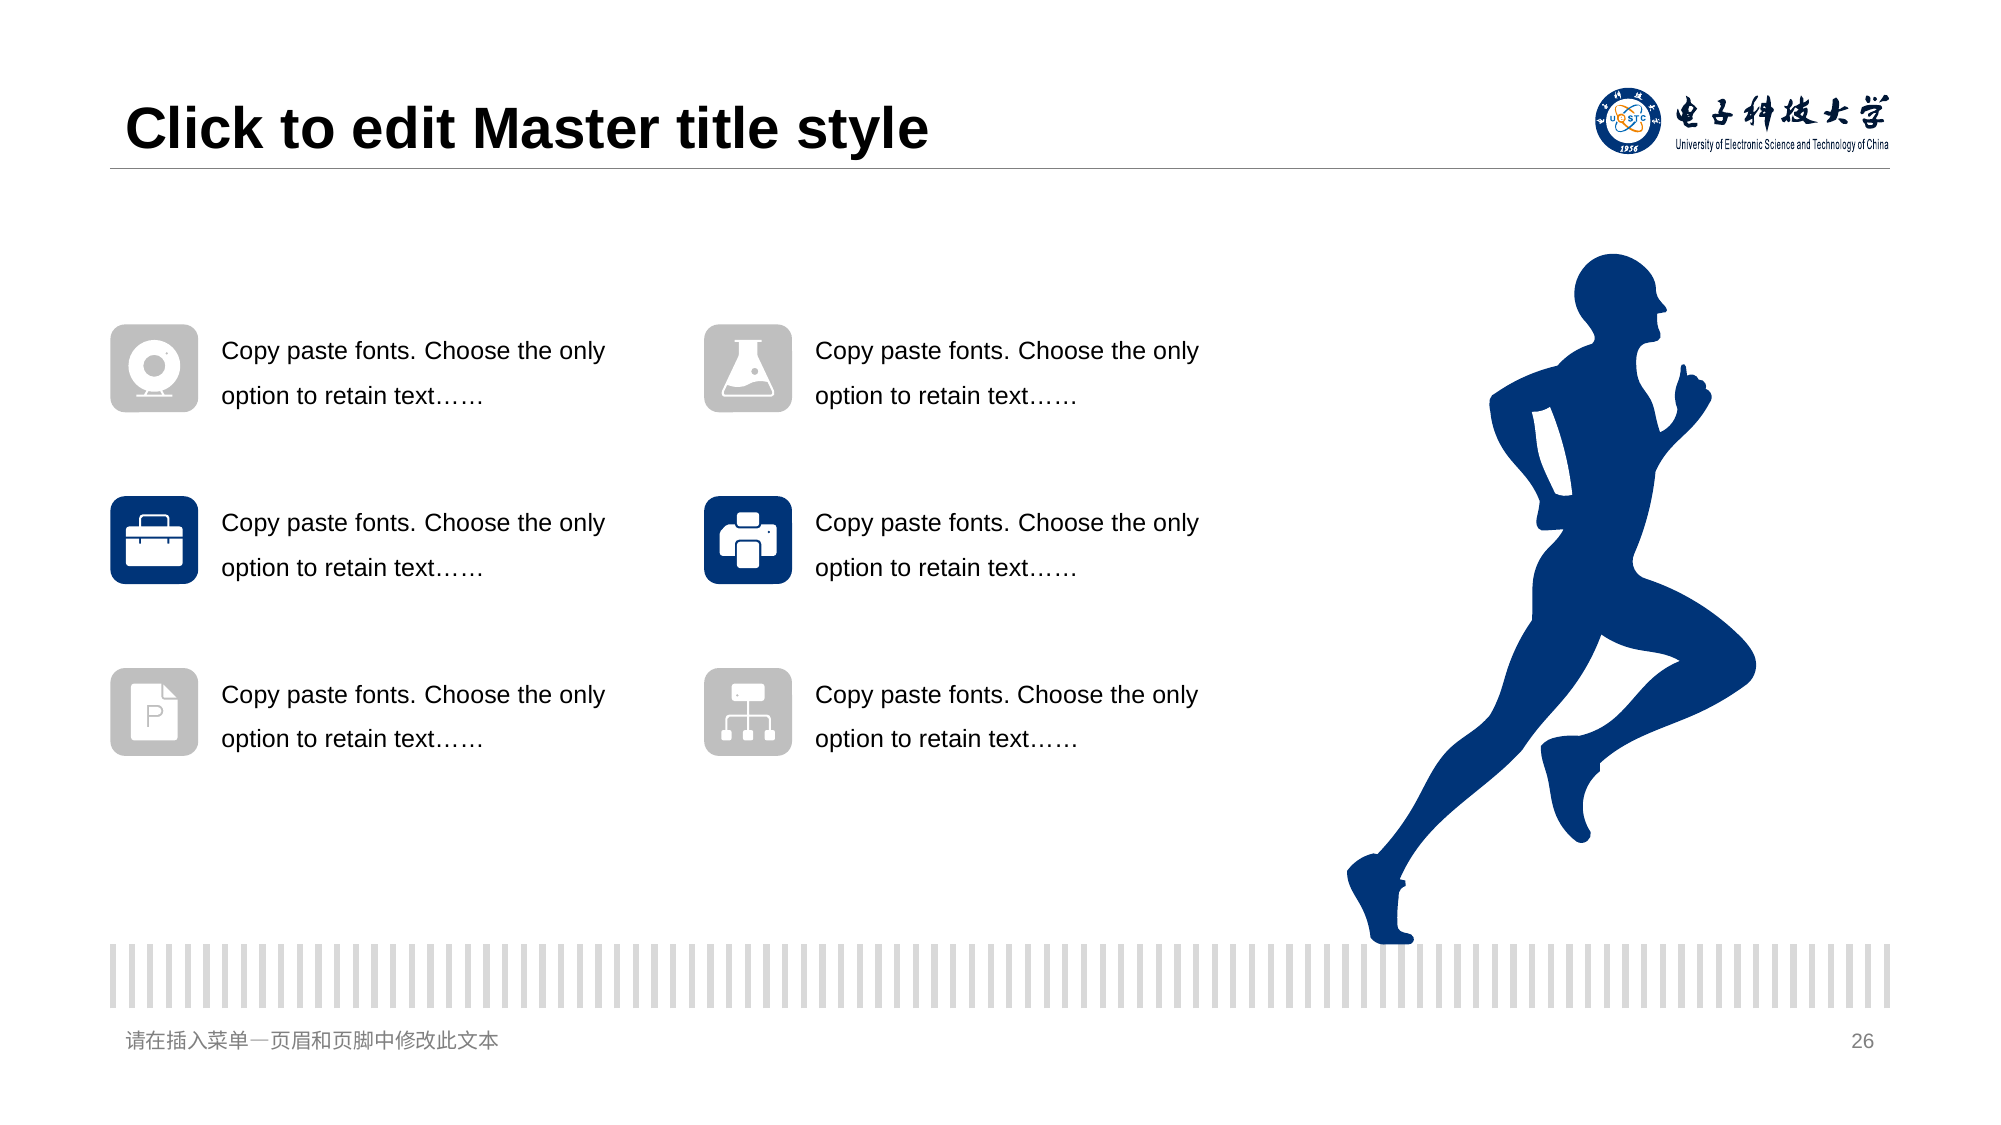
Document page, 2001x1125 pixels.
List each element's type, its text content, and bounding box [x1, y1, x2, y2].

text_box [127, 338, 182, 398]
text_box [109, 495, 200, 586]
text_box Copy paste fonts. Choose the only opti on to retain text…… [800, 655, 1249, 769]
text_box [718, 511, 778, 570]
text_box [129, 682, 180, 742]
text_box Copy paste fonts. Choose the only option to retain text…… [206, 312, 655, 425]
text_box Copy paste fonts. Choose the only option to retain text…… [800, 483, 1249, 597]
text_box [720, 338, 776, 398]
text_box [703, 666, 794, 757]
text_box [109, 666, 200, 757]
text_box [1347, 253, 1757, 945]
text_box [703, 323, 794, 414]
footer 请在插入菜单 —页眉和页脚中修改此文本 [109, 1023, 790, 1058]
text_box Copy paste fonts. Choose the only option to retain text…… [206, 483, 655, 597]
text_box [124, 513, 184, 568]
text_box [109, 323, 200, 414]
text_box Copy paste fonts. Choose the only option to retain text…… [800, 312, 1249, 425]
title Click to e dit Master title style [109, 0, 1890, 169]
text_box [703, 495, 794, 586]
slide_number 26 [1412, 1023, 1890, 1058]
text_box [720, 682, 777, 742]
text_box Copy paste fonts. Choose the only option to retain text…… [206, 655, 655, 769]
